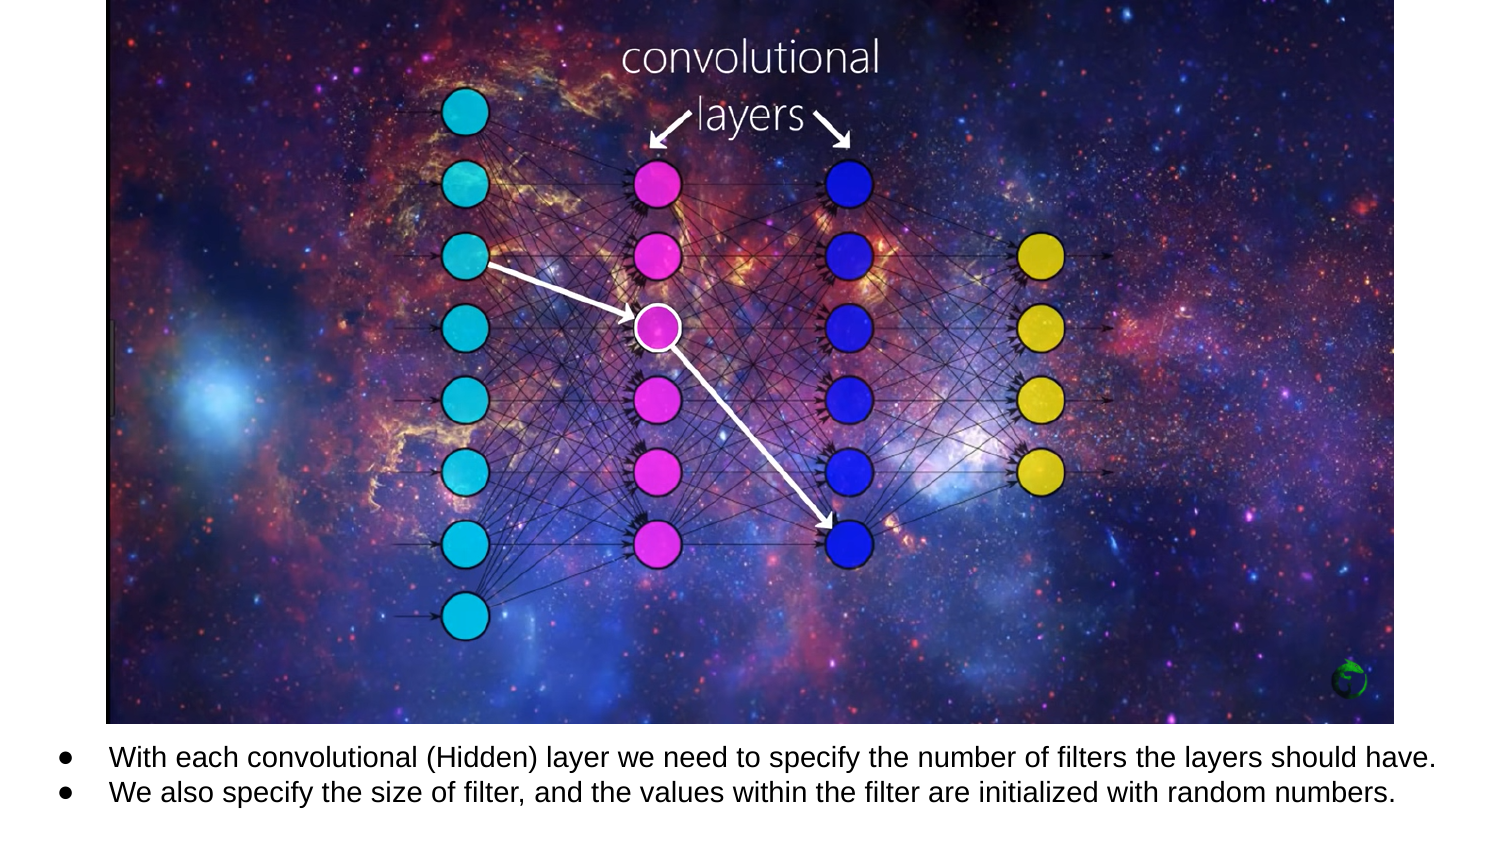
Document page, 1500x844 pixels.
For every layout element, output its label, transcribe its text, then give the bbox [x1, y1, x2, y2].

text_box With each convolutional (Hidden) layer we need to specify the number of filters the layers should have. We also specify the size of filter, and the values within the filter are initialized with random numbers. [18, 723, 1460, 824]
picture [106, 0, 1394, 725]
